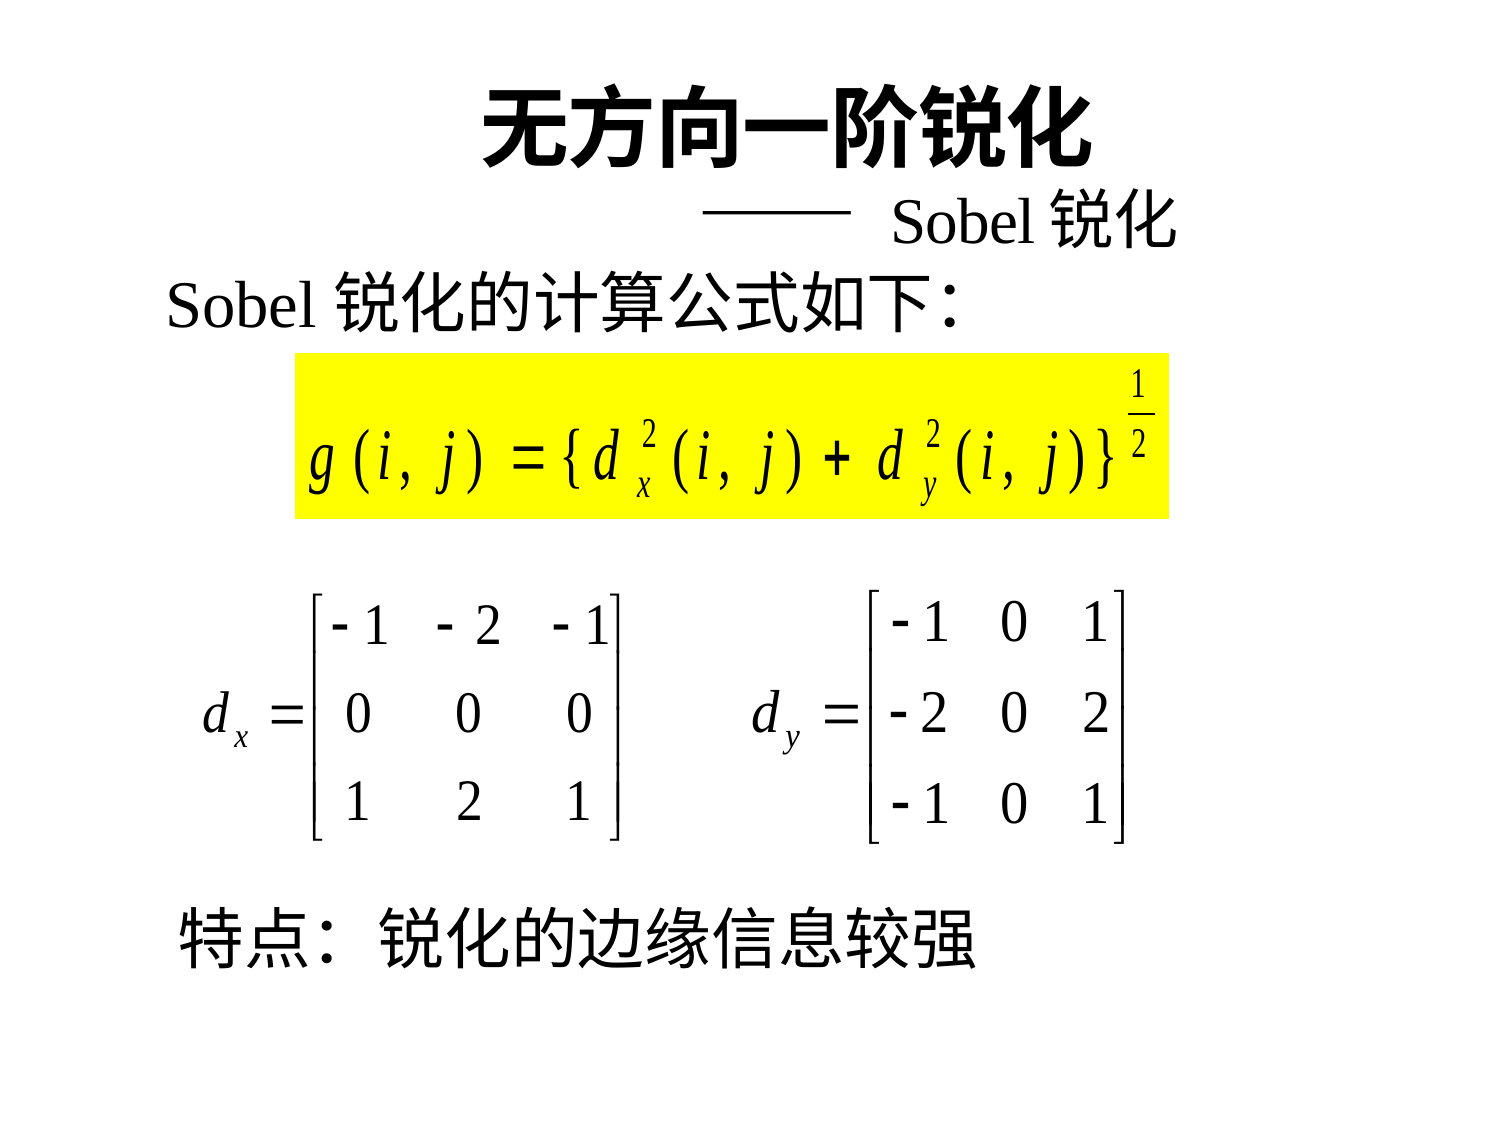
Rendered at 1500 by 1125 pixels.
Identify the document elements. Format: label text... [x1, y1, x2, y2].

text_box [194, 580, 642, 856]
text_box 特点：锐化的边缘信息较强 [162, 889, 1186, 985]
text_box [742, 575, 1145, 860]
title 无方向一阶锐化 —— Sobel锐化 [150, 79, 1425, 268]
list Sobel锐化的计算公式如下： [150, 262, 951, 1006]
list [294, 352, 1170, 520]
